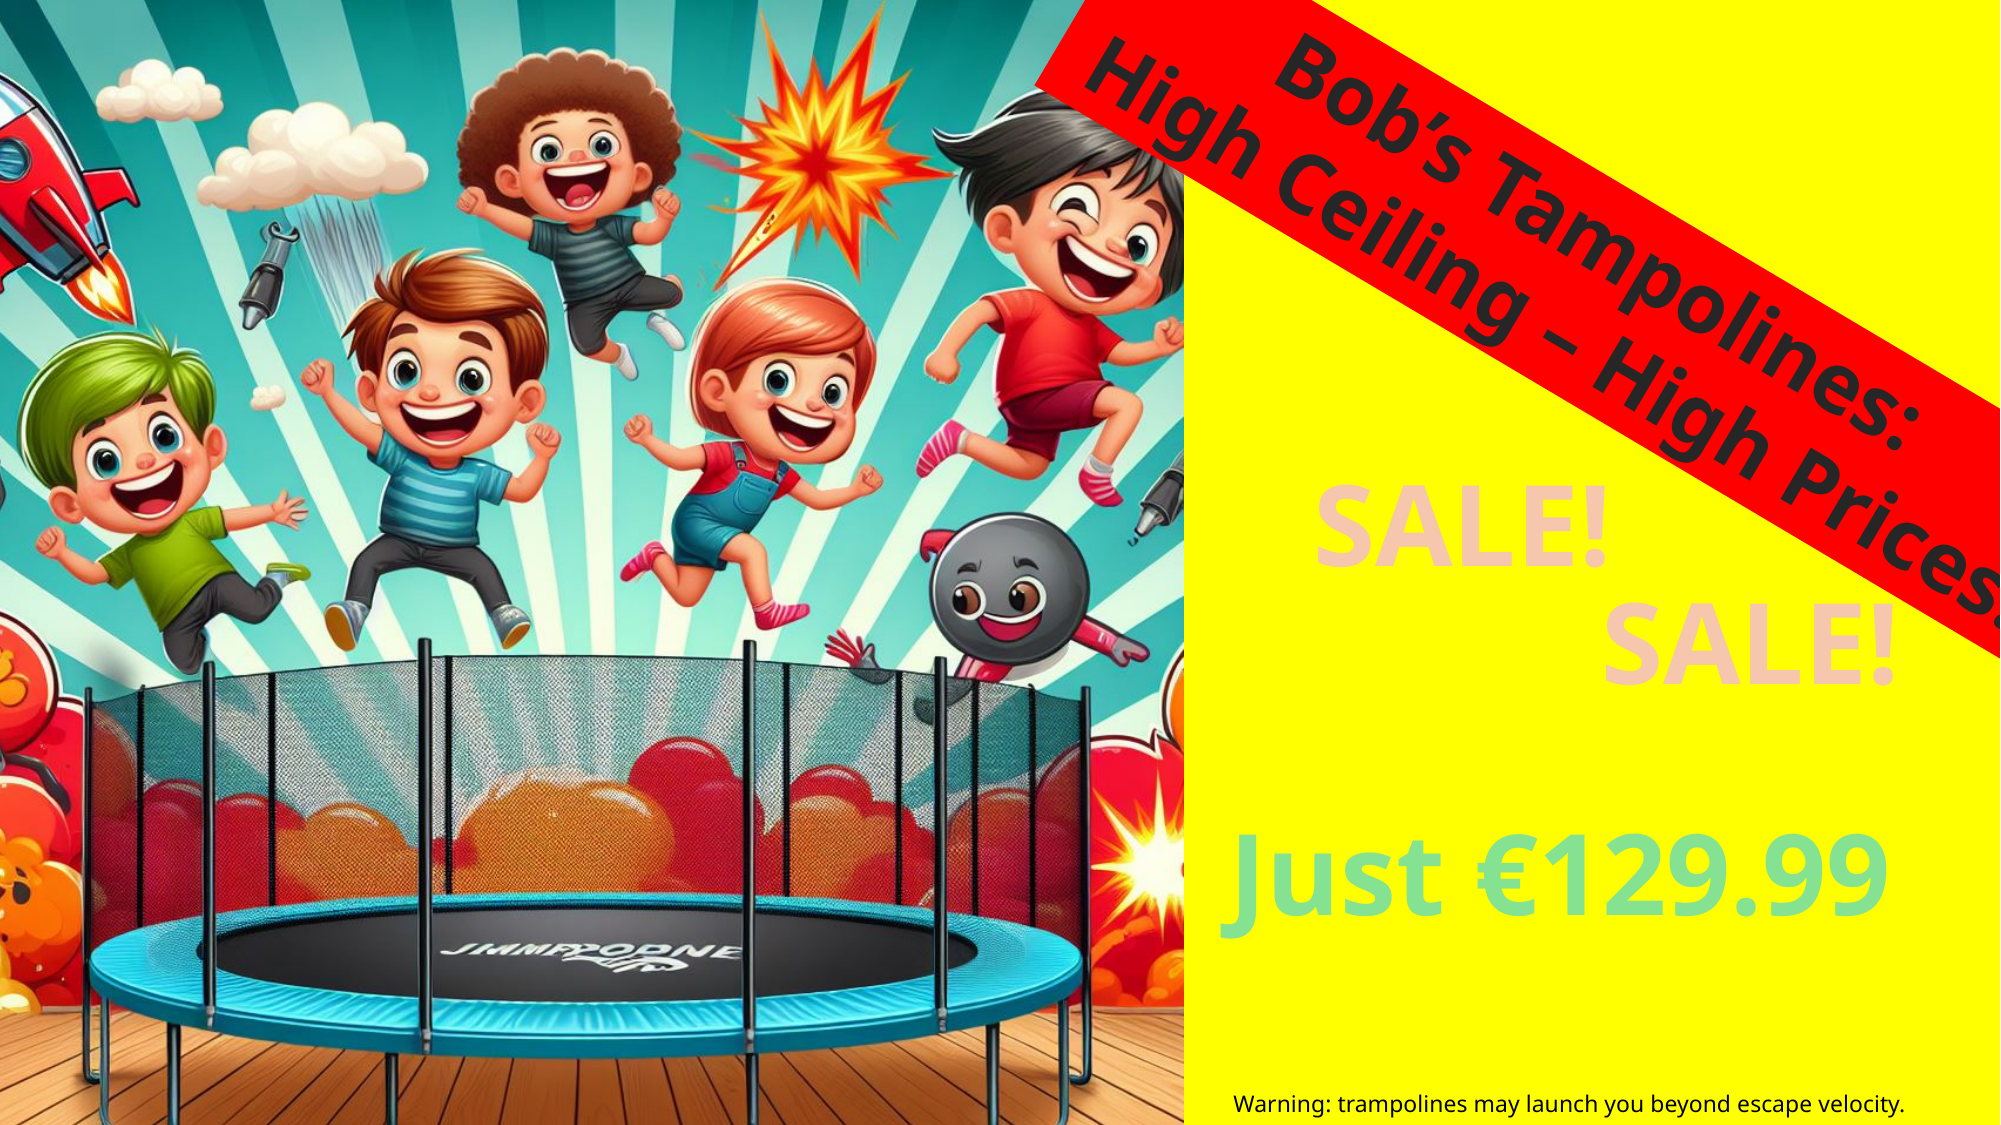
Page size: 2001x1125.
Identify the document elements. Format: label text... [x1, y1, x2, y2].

text_box SALE! [1298, 446, 1627, 597]
text_box Bob’s Tampolines: High Ceiling – High Prices! [1184, 0, 2000, 659]
picture [0, 0, 1184, 1125]
text_box Just €129.99 [1214, 795, 1907, 946]
text_box Warning: trampolines may launch you beyond escape velocity. [1218, 1082, 1933, 1125]
text_box SALE! [1586, 564, 1915, 715]
